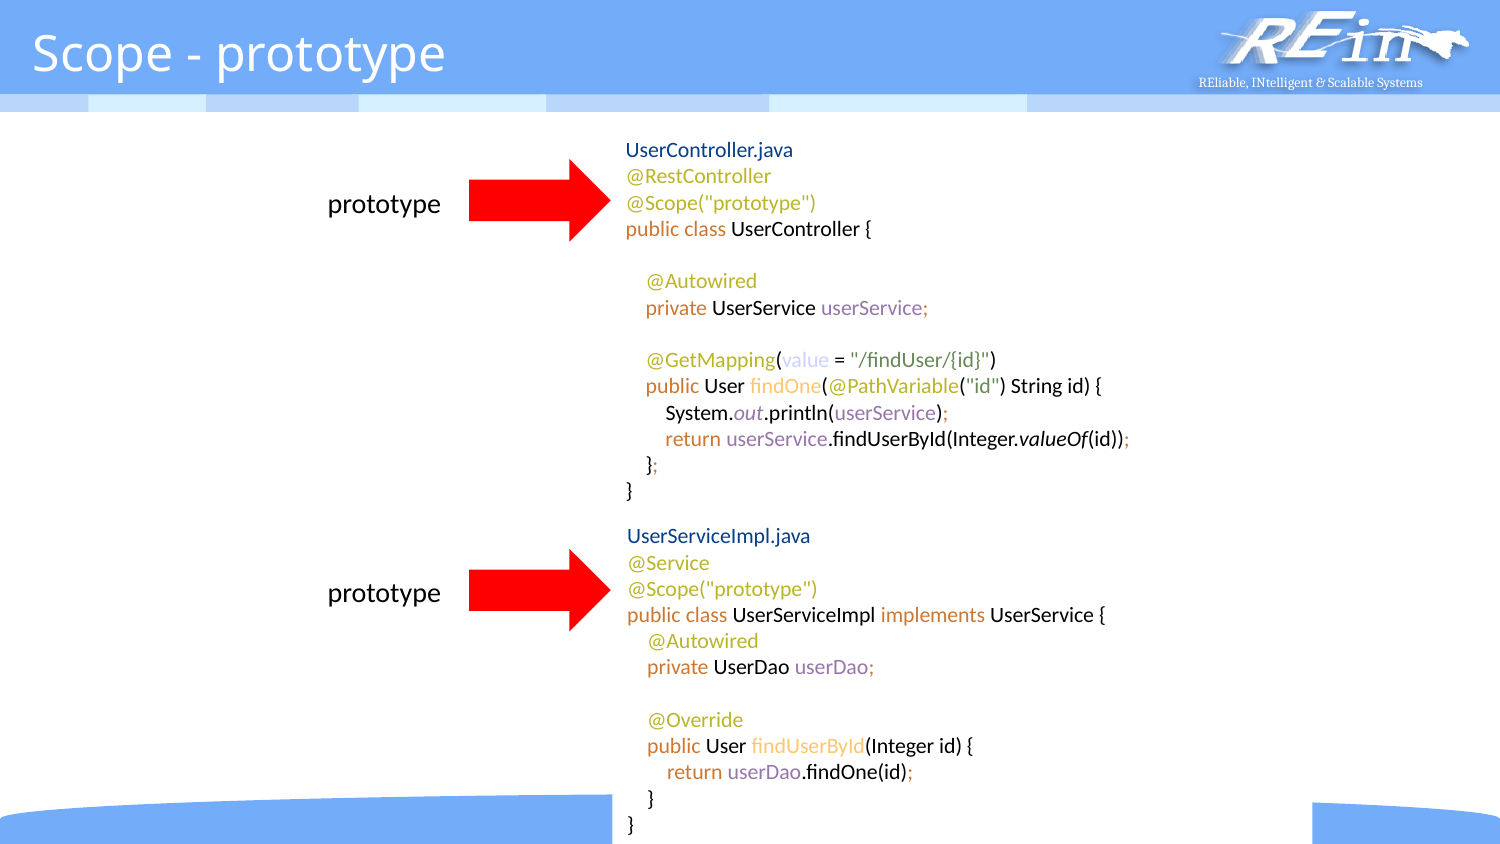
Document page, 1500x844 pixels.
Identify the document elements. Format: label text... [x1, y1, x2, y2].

text_box UserController.java @RestController @Scope("prototype") public class UserController { @Autowired private UserService userService; @GetMapping(value = "/findUser/{id}") public User findOne(@PathVariable("id") String id) { System.out.println(userService); return userService.findUserById(Integer.valueOf(id)); }; } [610, 128, 1302, 511]
text_box [469, 548, 611, 632]
text_box [469, 159, 611, 242]
text_box UserServiceImpl.java @Service @Scope("prototype") public class UserServiceImpl implements UserService { @Autowired private UserDao userDao; @Override public User findUserById(Integer id) { return userDao.findOne(id); } } [612, 514, 1313, 844]
text_box prototype [312, 177, 469, 227]
text_box prototype [312, 567, 469, 616]
title Scope - prototype [17, 17, 1136, 86]
